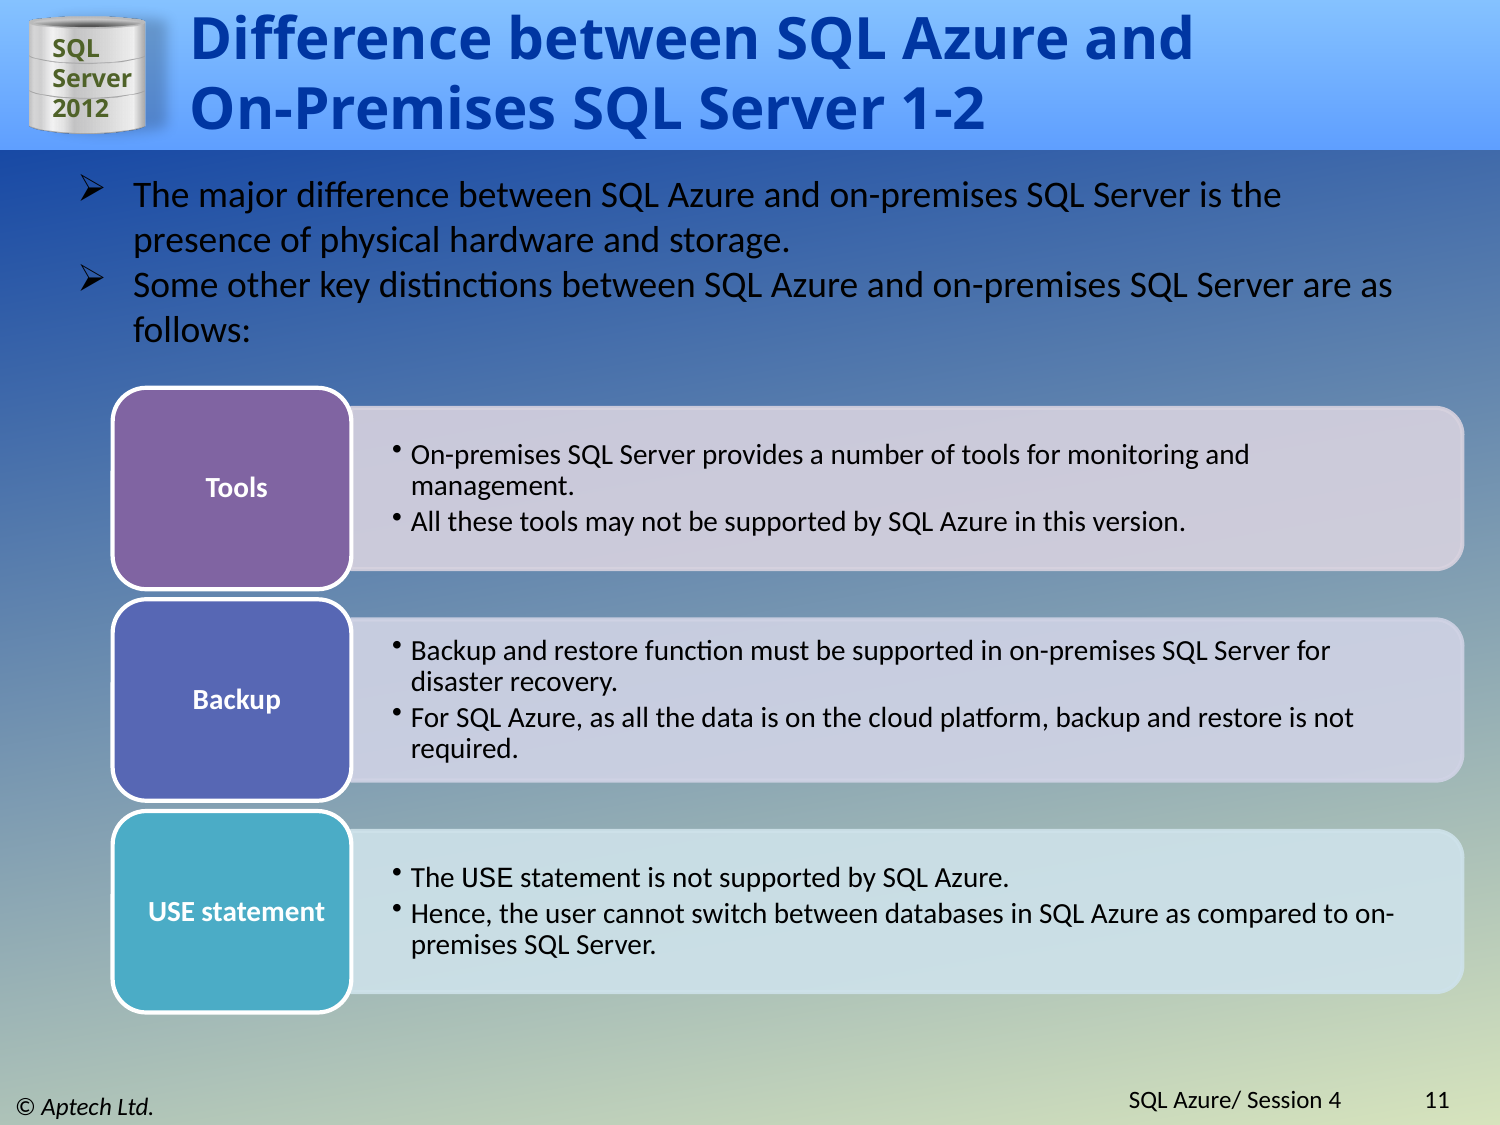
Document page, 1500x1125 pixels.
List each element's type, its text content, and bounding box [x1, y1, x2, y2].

footer SQL Azure/ Session 4 [375, 1084, 1363, 1113]
picture [24, 0, 150, 150]
text_box The major difference between SQL Azure and on-premises SQL Server is the presence of physical hardware and storage. Some other key distinctions between SQL Azure and on-premises SQL Server are as follows: [62, 162, 1438, 358]
title Difference between SQL Azure and On-Premises SQL Server 1-2 [174, 37, 1426, 106]
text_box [112, 387, 1463, 1013]
slide_number 11 [1363, 1084, 1465, 1113]
